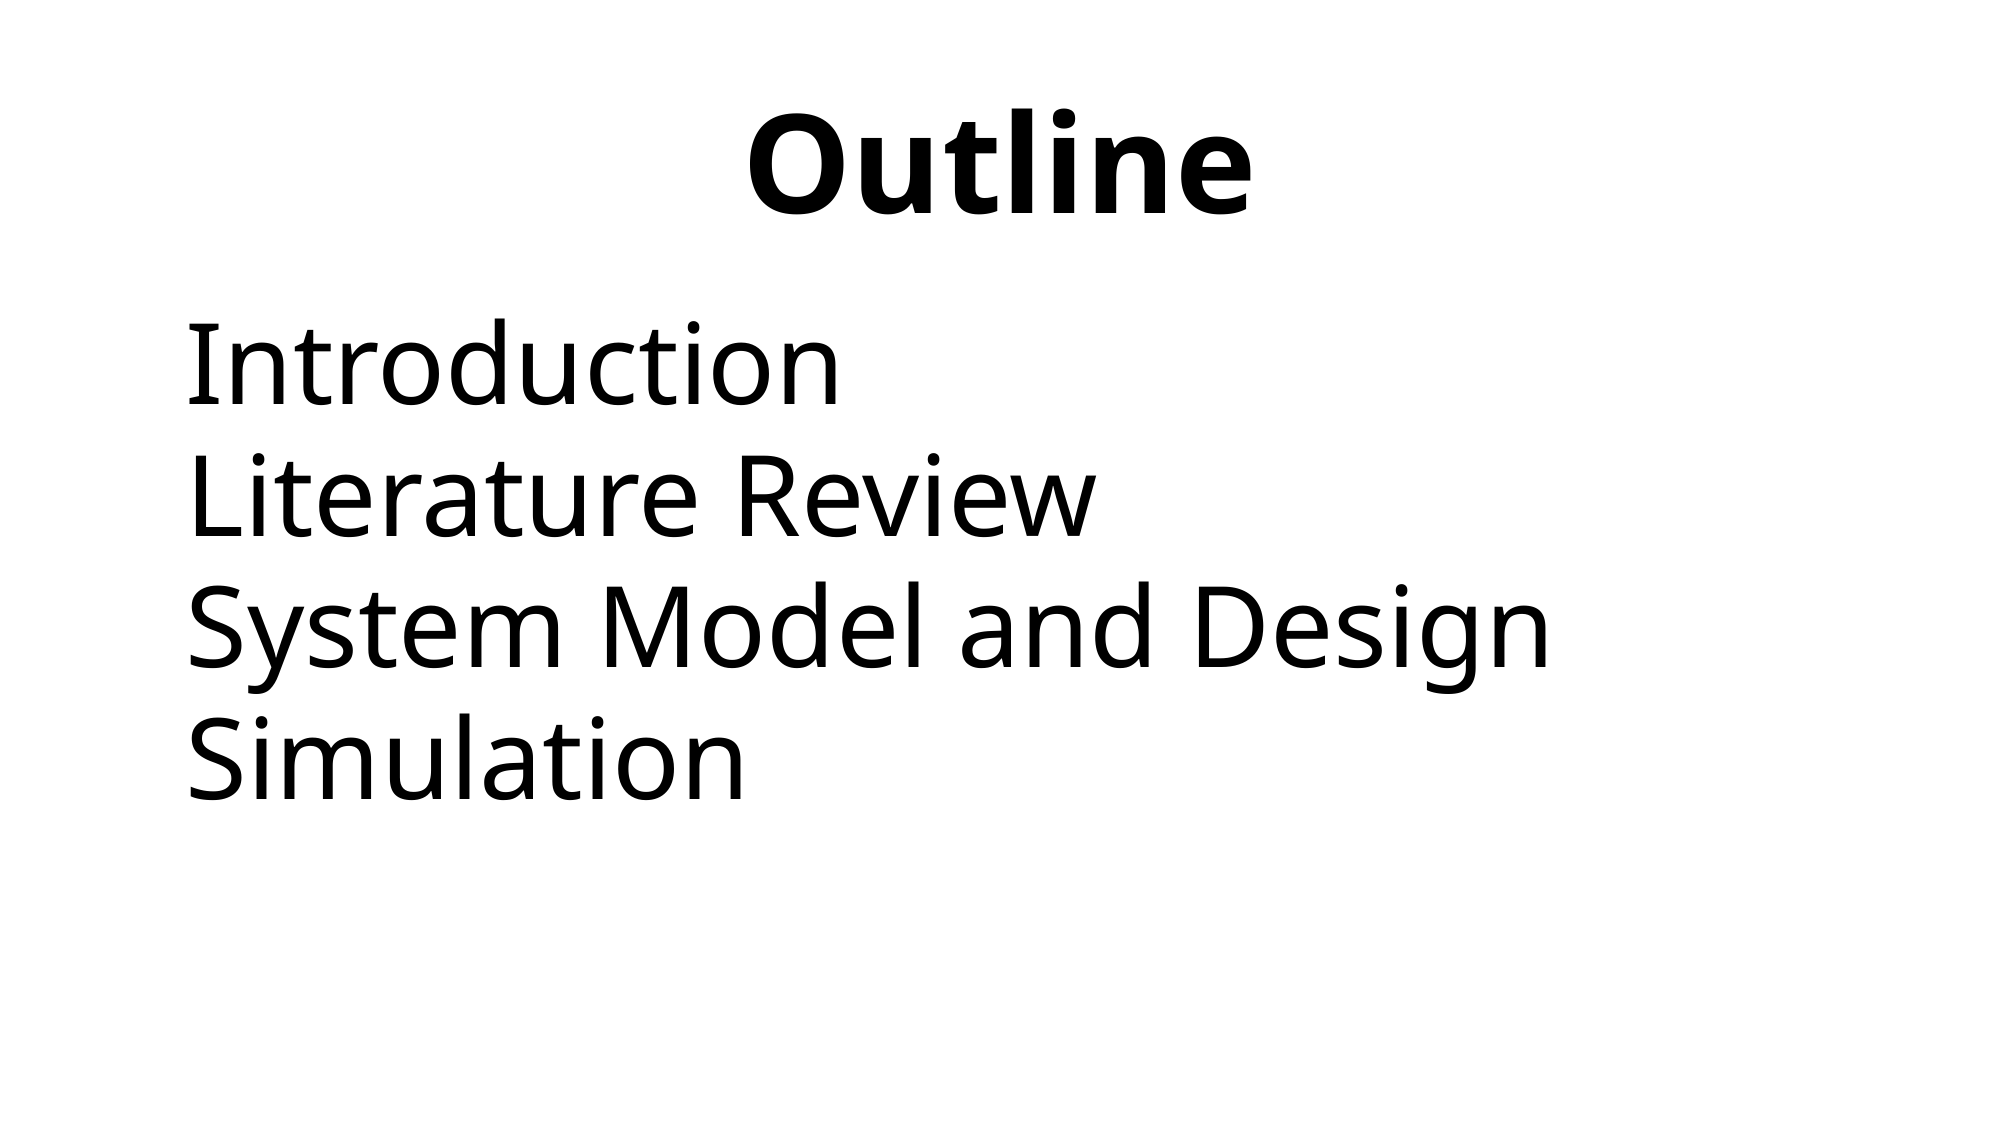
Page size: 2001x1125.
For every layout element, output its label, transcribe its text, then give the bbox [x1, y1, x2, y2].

title Outline [137, 59, 1863, 278]
list Introduction Literature Review System Model and Design Simulation [137, 299, 1863, 1014]
